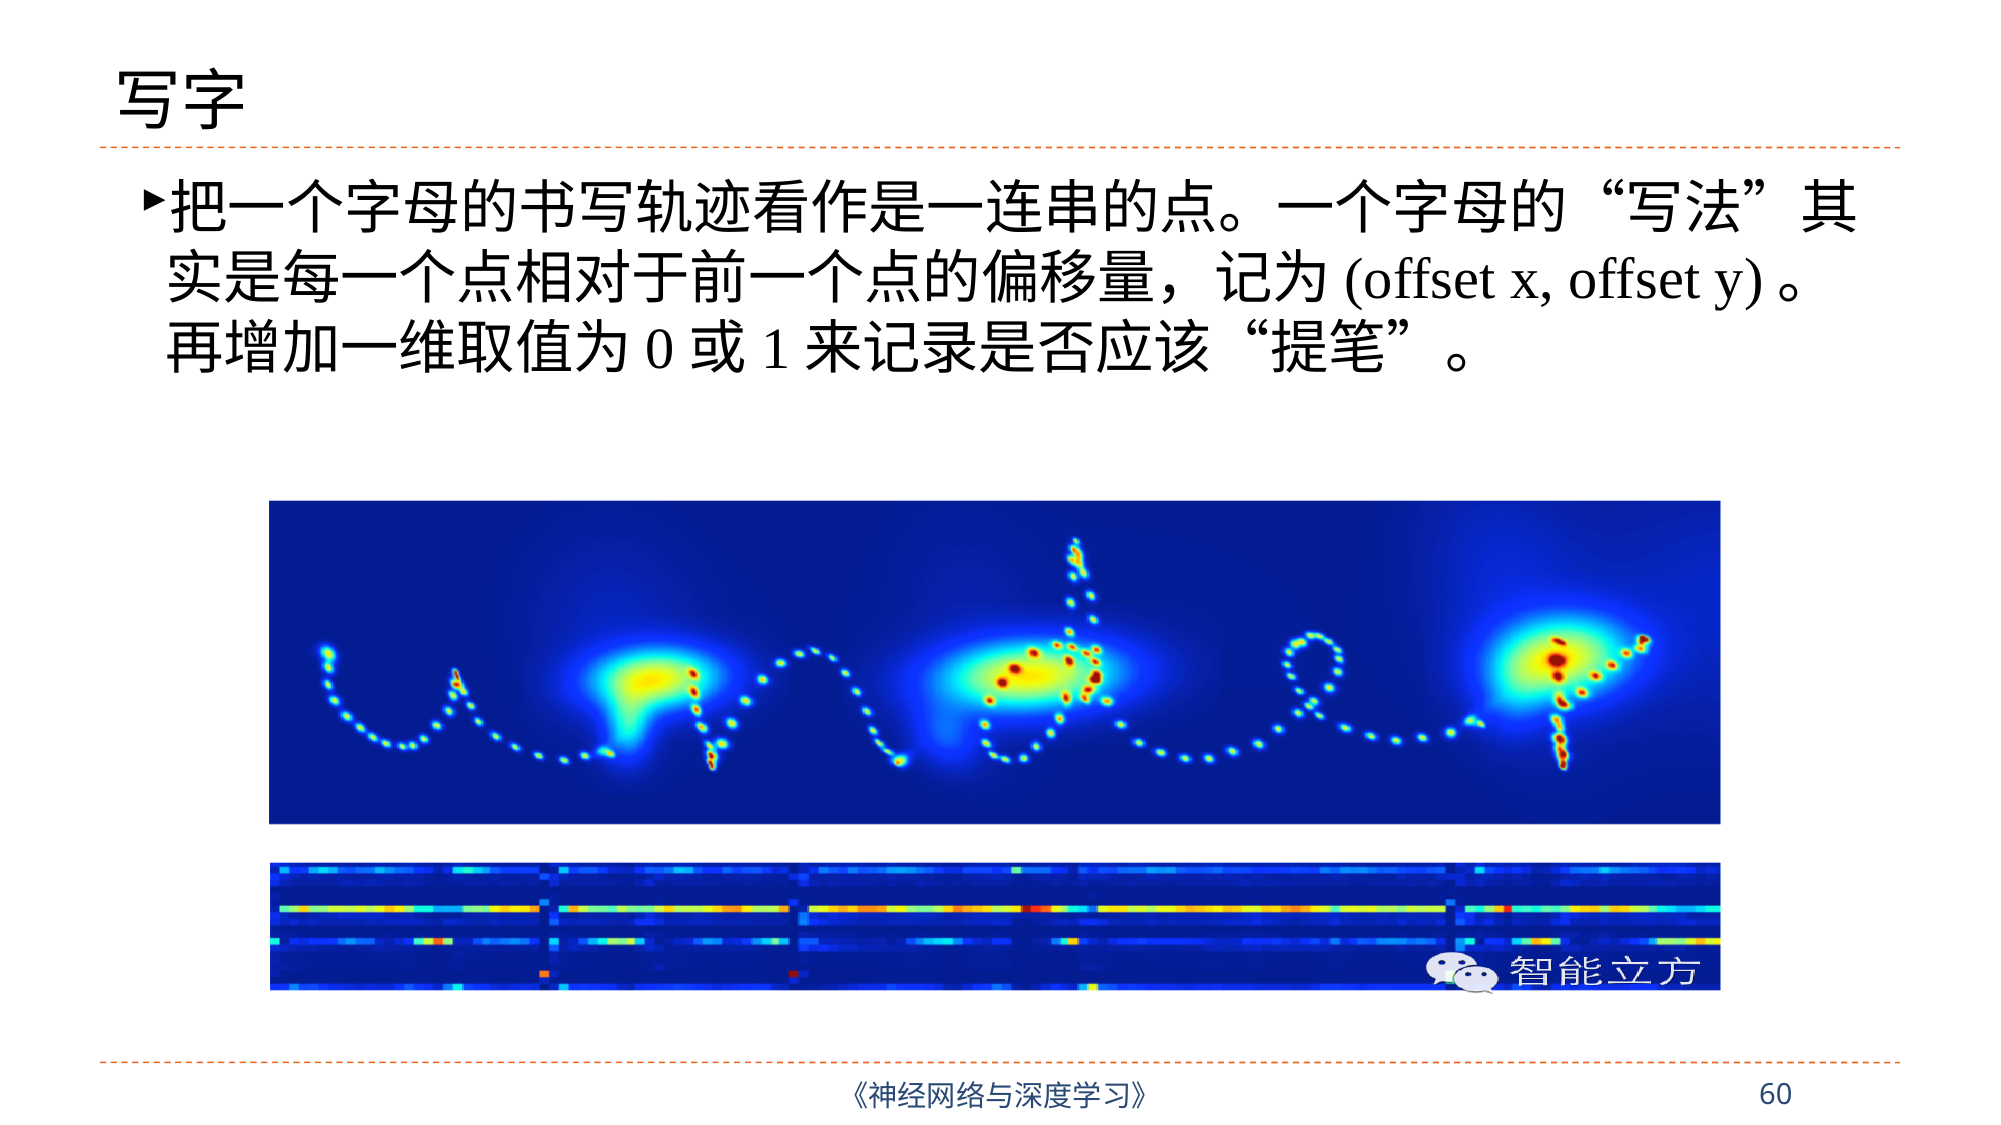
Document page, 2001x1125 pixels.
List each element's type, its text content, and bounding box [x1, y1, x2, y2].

title 写字 [99, 24, 1900, 146]
picture [249, 474, 1751, 1023]
list 把一个字母的书写轨迹看作是一连串的点。一个字母的“写法”其实是每一个点相对于前一个点的偏移量，记为(offset x, offset y)。再增加一维取值为0或1来记录是否应该“提笔”。 [99, 162, 1900, 1050]
